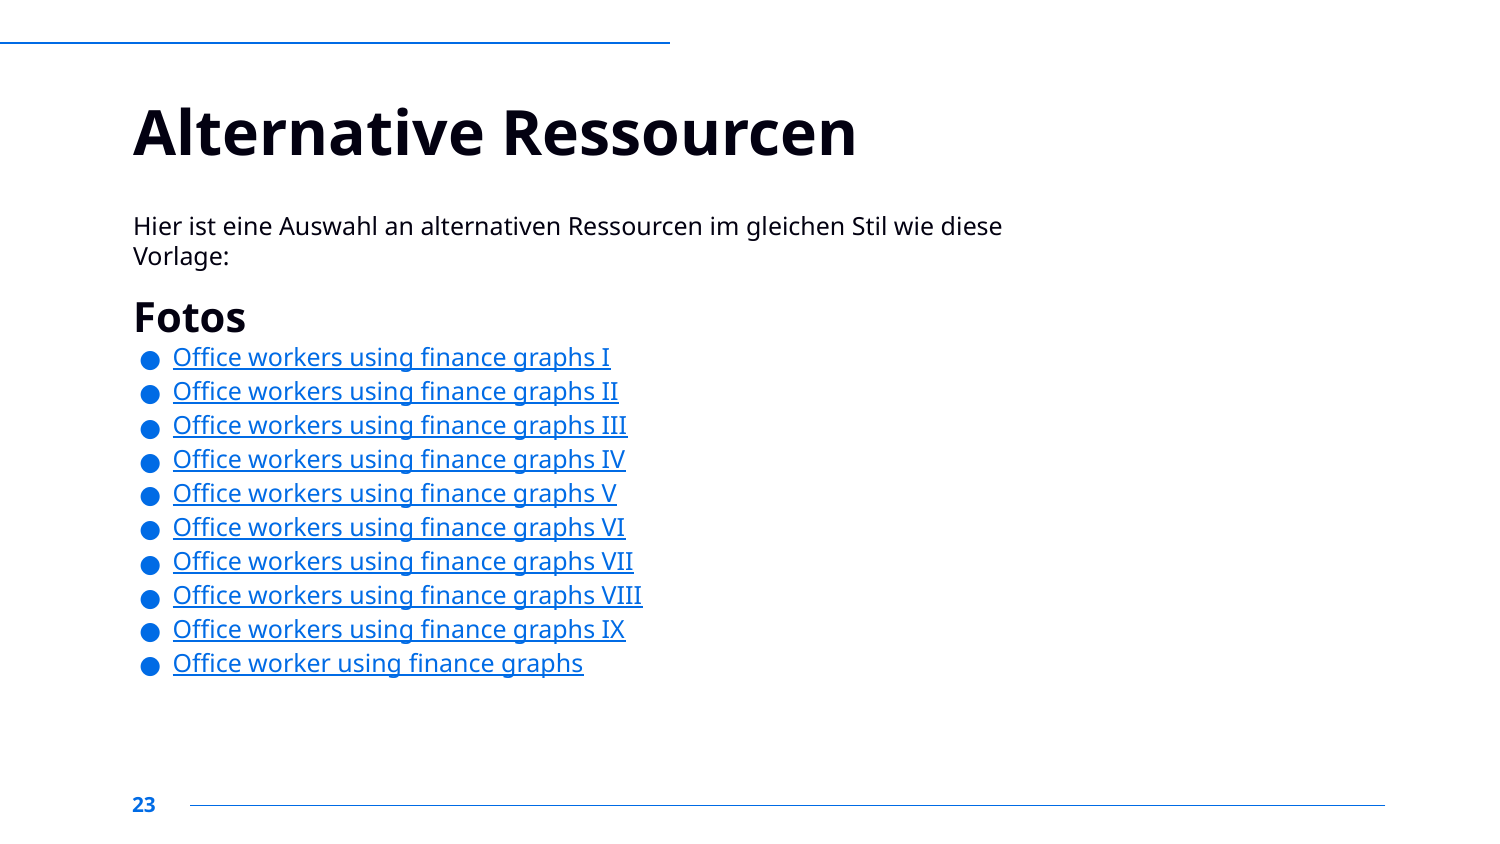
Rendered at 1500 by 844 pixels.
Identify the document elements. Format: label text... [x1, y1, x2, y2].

slide_number ‹#› [116, 773, 191, 838]
list Hier ist eine Auswahl an alternativen Ressourcen im gleichen Stil wie diese Vorlage: Fotos Office workers using finance graphs I Office workers using finance graphs II Office workers using finance graphs III Office workers using finance graphs IV Office workers using finance graphs V Office workers using finance graphs VI Office workers using finance graphs VII Office workers using finance graphs VIII Office workers using finance graphs IX Office worker using finance graphs [118, 195, 1088, 638]
title Alternative Ressourcen [118, 78, 1382, 173]
